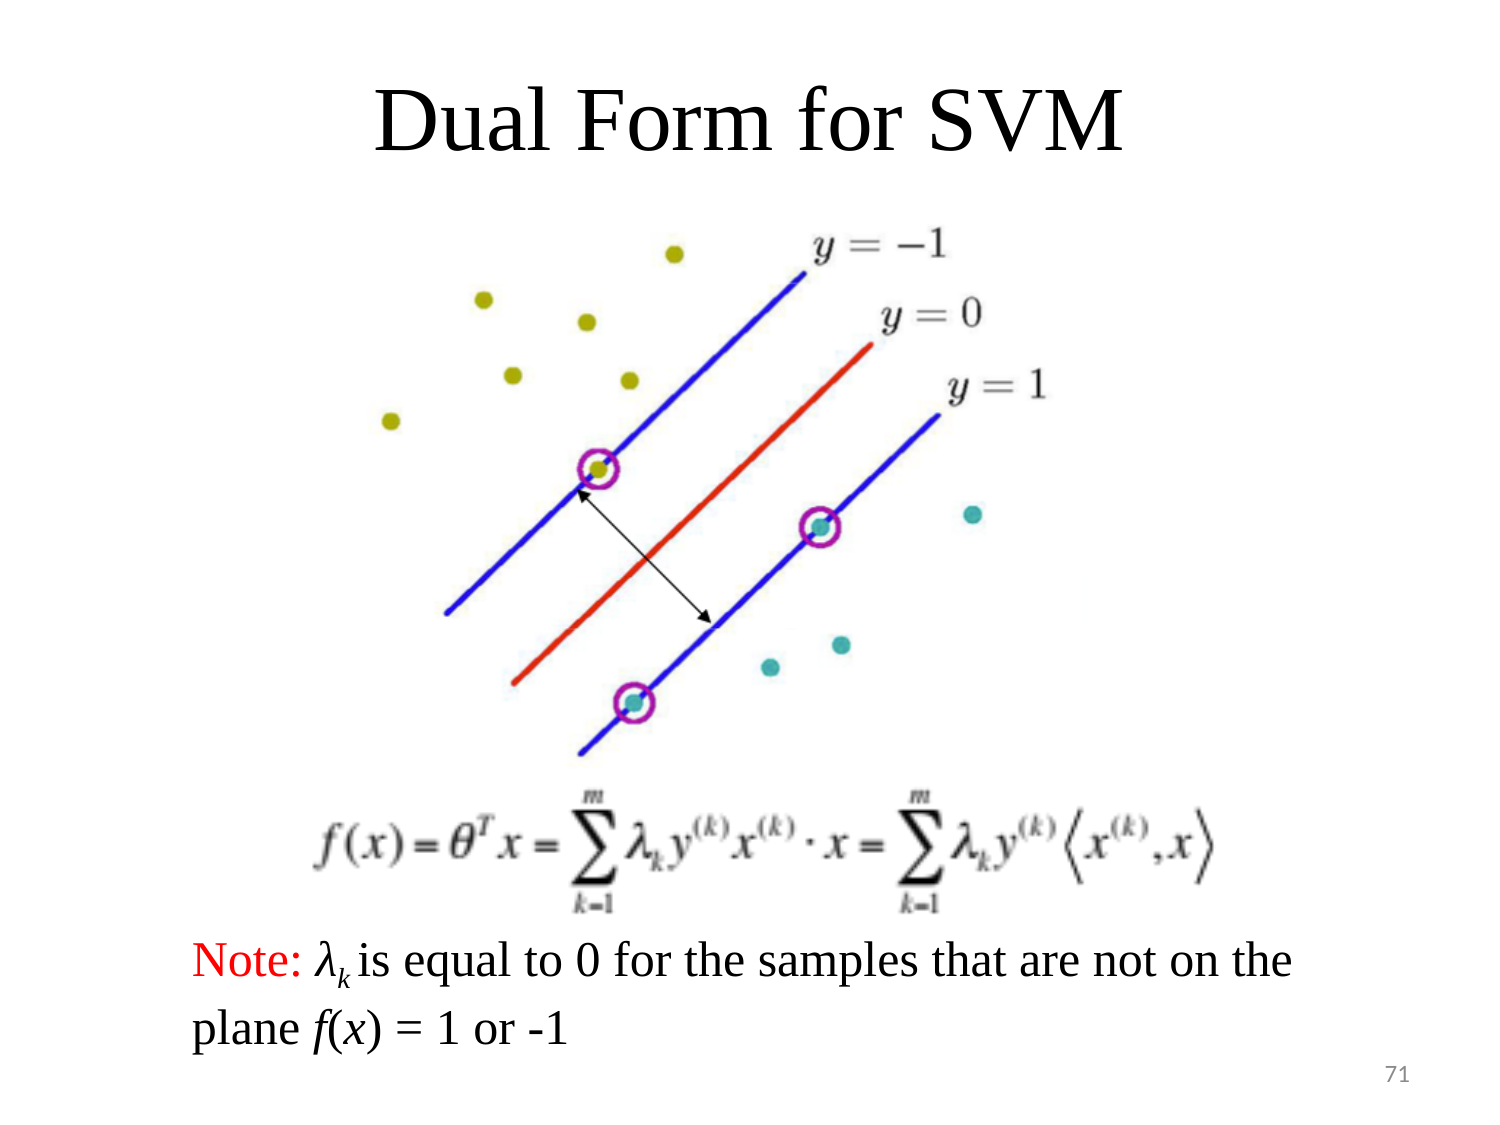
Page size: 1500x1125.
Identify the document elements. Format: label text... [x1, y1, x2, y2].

text_box Note: λk is equal to 0 for the samples that are not on the plane f(x) = 1 or -1 [177, 918, 1321, 1062]
title Dual Form for SVM [75, 20, 1425, 208]
slide_number 71 [1074, 1042, 1425, 1103]
picture [345, 207, 1108, 769]
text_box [308, 769, 1217, 918]
